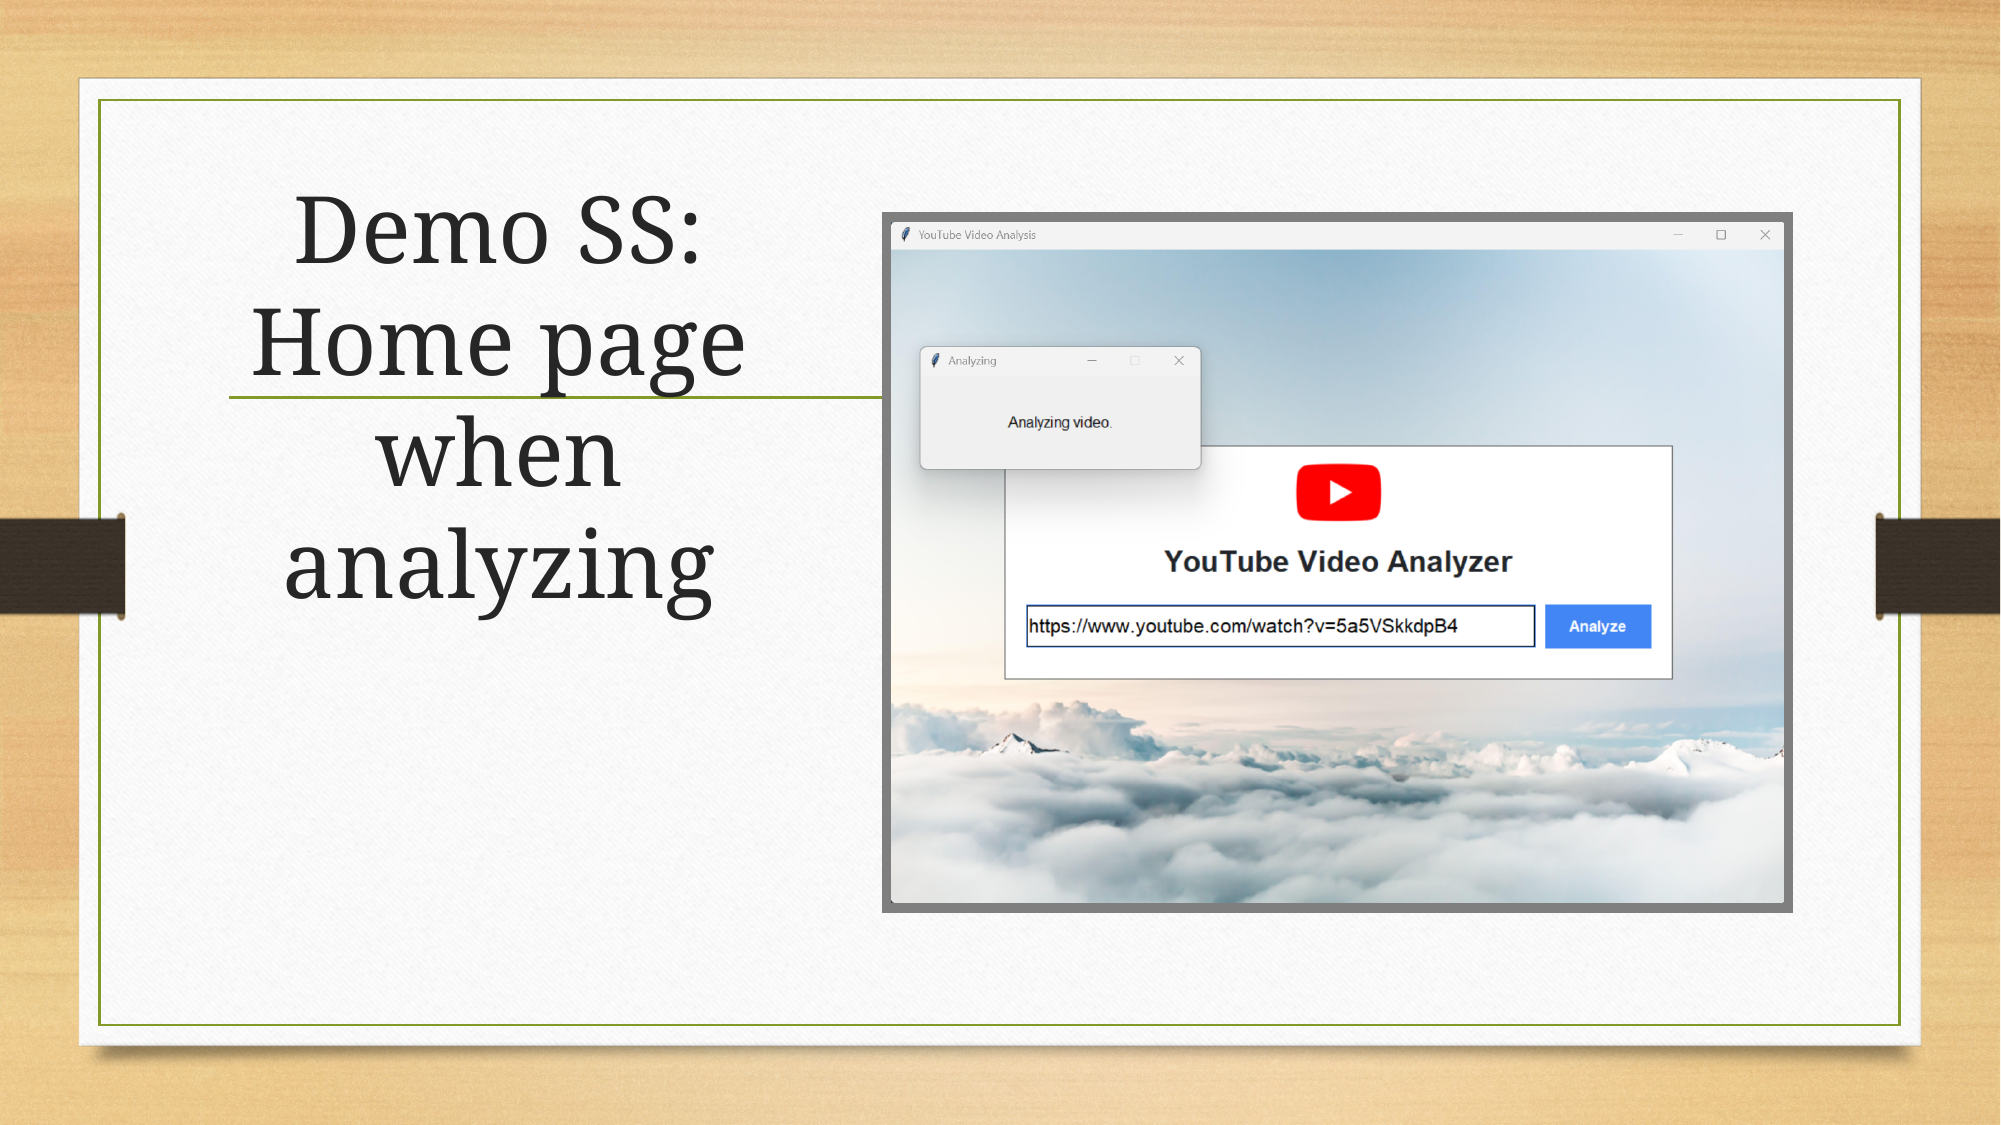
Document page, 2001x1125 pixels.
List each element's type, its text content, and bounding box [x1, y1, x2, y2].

title Demo SS: Home page when analyzing [163, 161, 836, 625]
picture [0, 0, 2001, 1125]
